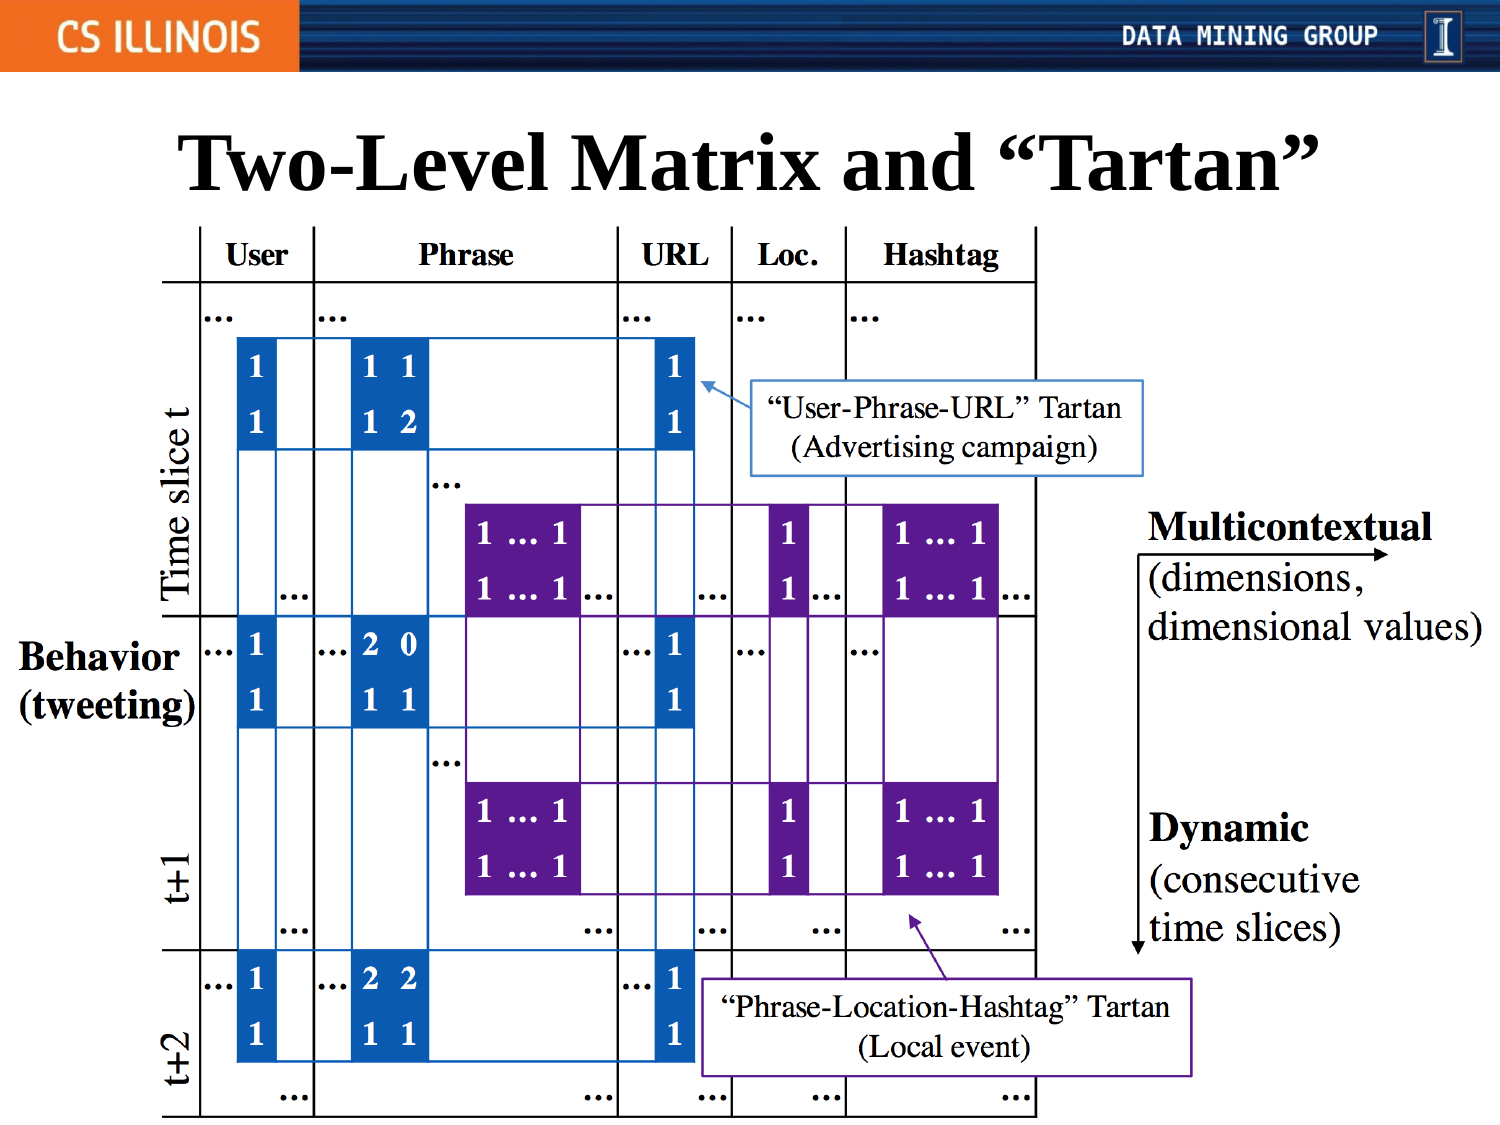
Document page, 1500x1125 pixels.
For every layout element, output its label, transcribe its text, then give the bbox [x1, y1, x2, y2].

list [0, 218, 1500, 1123]
title Two-Level Matrix and “Tartan” [103, 100, 1397, 218]
picture [0, 0, 1500, 72]
